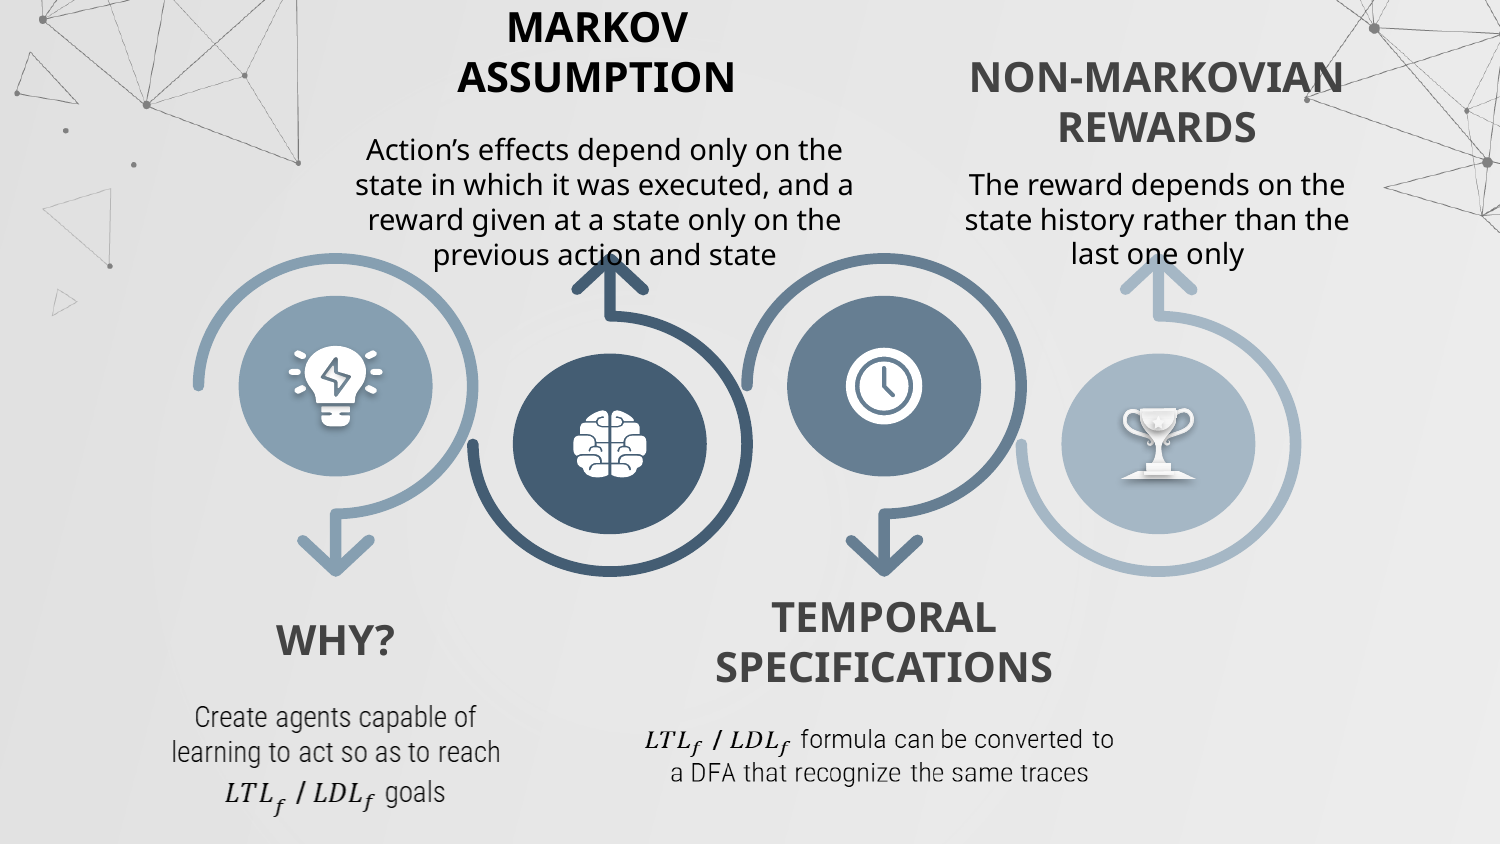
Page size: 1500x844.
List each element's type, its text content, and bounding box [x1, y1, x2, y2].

subtitle Action’s effects depend only on the state in which it was executed, and a reward given at a state only on the previous action and state [333, 116, 877, 251]
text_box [192, 252, 1302, 578]
subtitle [625, 710, 1139, 804]
text_box WHY? [124, 590, 548, 680]
title MARKOV ASSUMPTION [357, 40, 837, 116]
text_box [1119, 408, 1197, 480]
text_box NON-MARKOVIAN REWARDS [937, 46, 1377, 151]
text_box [288, 346, 384, 426]
title TEMPORAL SPECIFICATIONS [672, 586, 1096, 707]
text_box The reward depends on the state history rather than the last one only [937, 151, 1378, 255]
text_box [845, 347, 923, 425]
text_box [126, 684, 546, 824]
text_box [573, 410, 647, 478]
picture [0, 0, 1500, 844]
